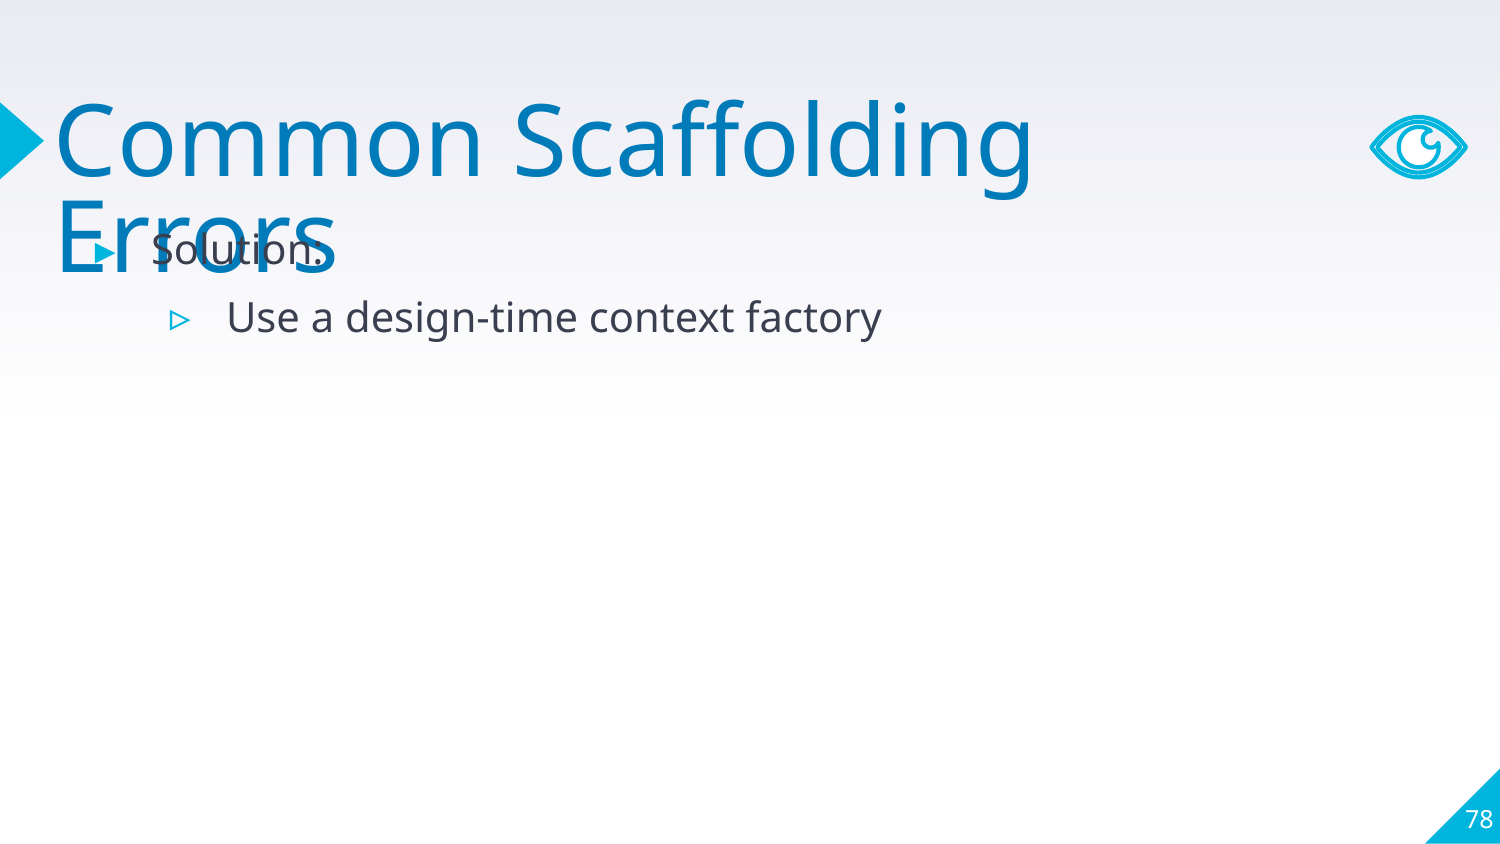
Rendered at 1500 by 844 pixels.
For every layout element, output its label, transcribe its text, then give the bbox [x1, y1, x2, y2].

slide_number 78 [1418, 760, 1494, 838]
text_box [1371, 116, 1467, 178]
list Solution: Use a design-time context factory [76, 217, 1096, 667]
title Common Scaffolding Errors [53, 99, 1322, 278]
